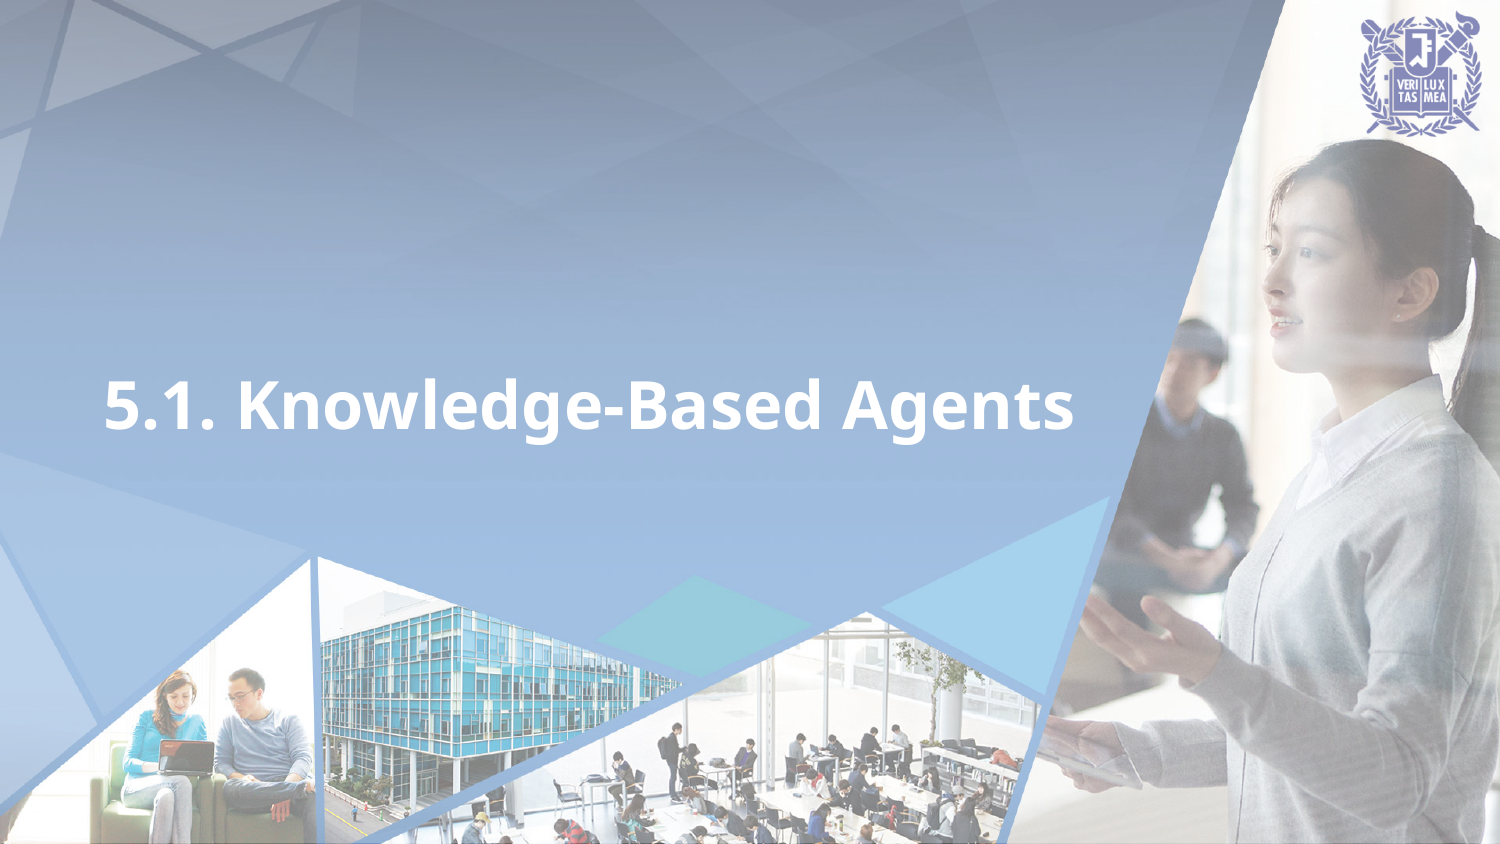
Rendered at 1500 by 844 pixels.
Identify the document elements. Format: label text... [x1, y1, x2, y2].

text_box 5.1. Knowledge-Based Agents [88, 339, 1128, 446]
text_box [0, 0, 1500, 844]
picture [1357, 10, 1484, 137]
